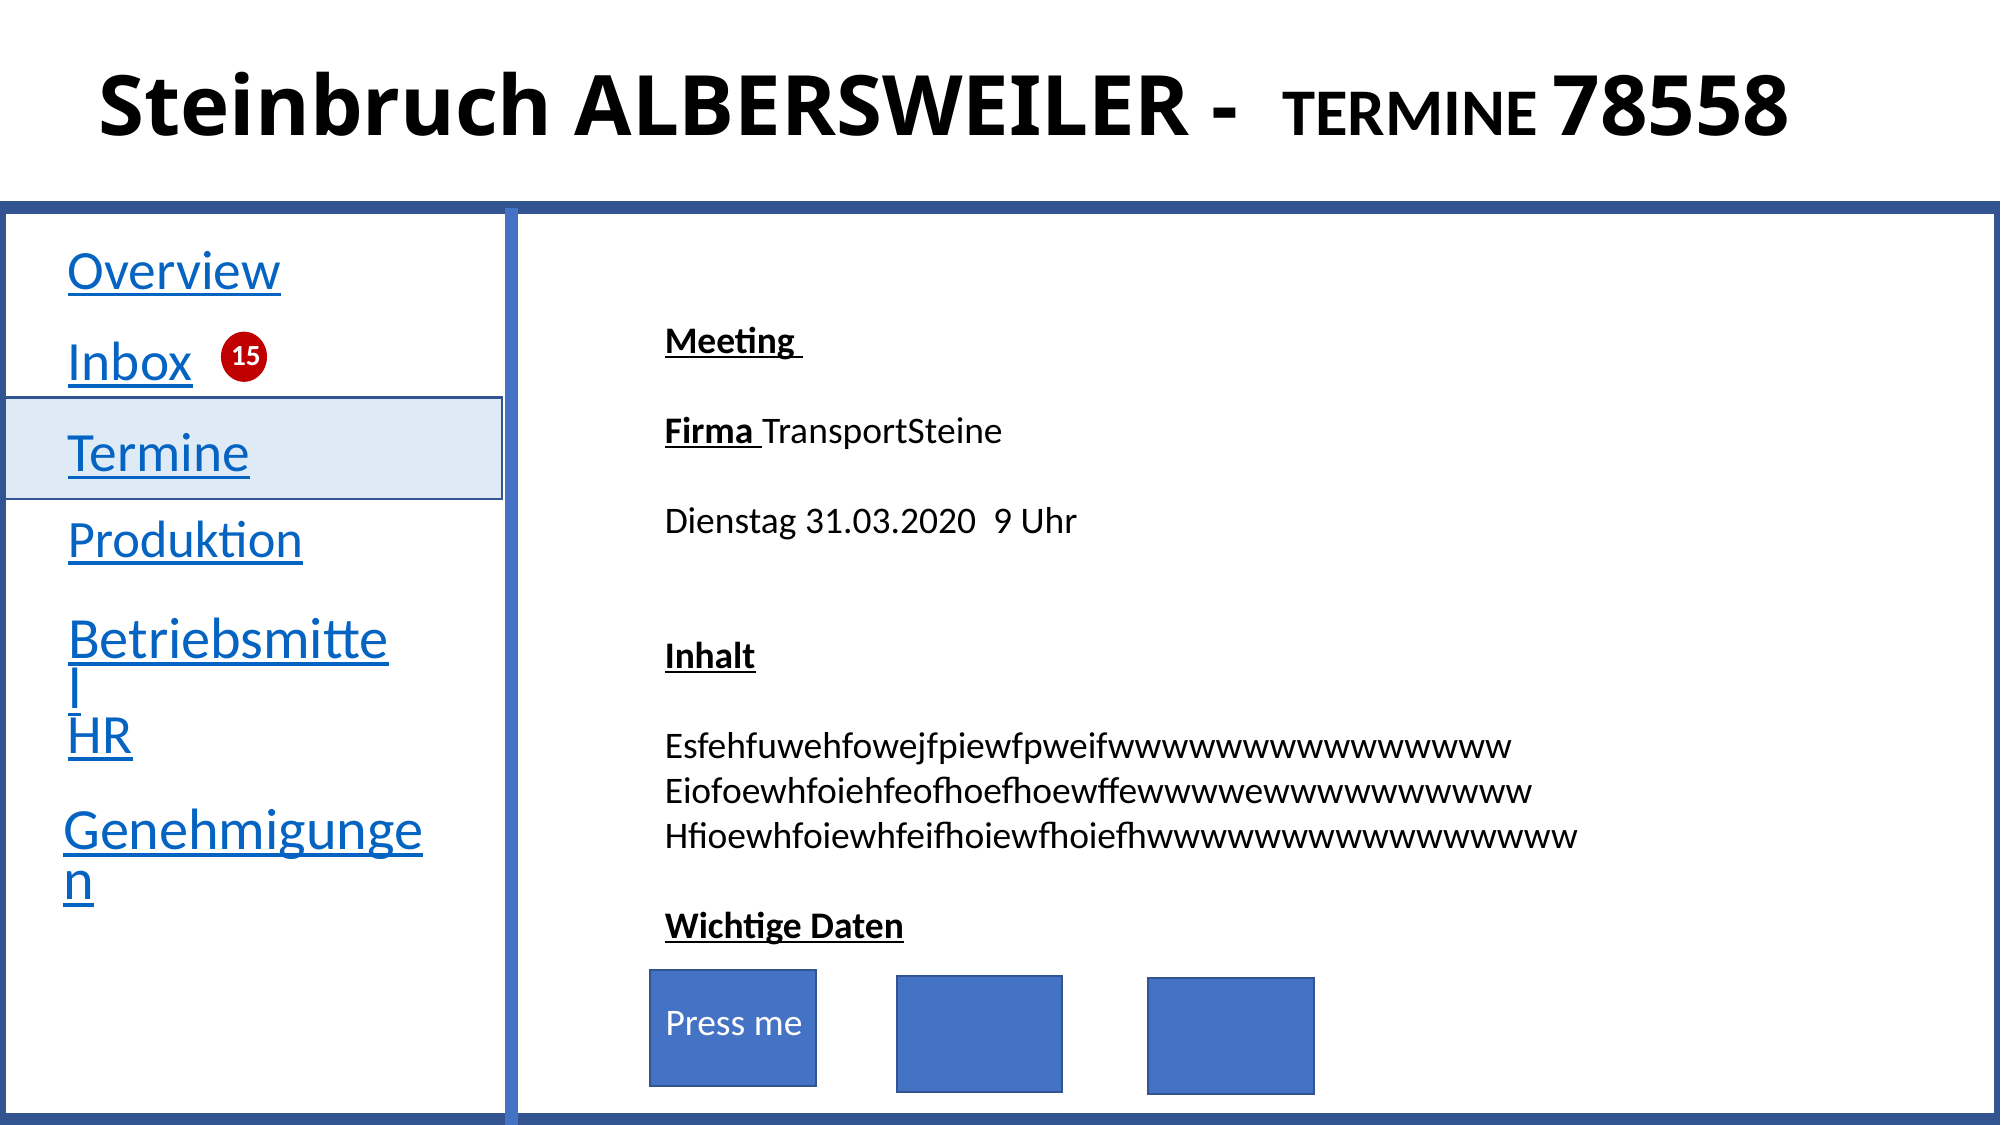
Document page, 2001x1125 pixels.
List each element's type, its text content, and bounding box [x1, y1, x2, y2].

text_box Overview [52, 233, 350, 309]
text_box [518, 207, 2000, 1120]
text_box Press me [650, 990, 818, 1051]
text_box [649, 969, 817, 1087]
text_box [0, 207, 511, 1120]
text_box Termine [52, 416, 350, 492]
text_box [1147, 977, 1315, 1095]
text_box Inbox [52, 325, 350, 400]
text_box Produktion [52, 505, 350, 577]
text_box HR [52, 698, 350, 773]
text_box [896, 975, 1063, 1093]
text_box Meeting Firma TransportSteine Dienstag 31.03.2020 9 Uhr Inhalt Esfehfuwehfowejfpiewfpweifwwwwwwwwwwwwwww Eiofoewhfoiehfeofhoefhoewffewwwwewwwwwwwwww Hfioewhfoiewhfeifhoiewfhoiefhwwwwwwwwwwwwwwww Wichtige Daten [649, 308, 1673, 1044]
text_box 15 [216, 332, 284, 381]
text_box Genehmigungen [48, 791, 452, 918]
text_box Betriebsmittel [53, 600, 408, 683]
title Steinbruch ALBERSWEILER - Termine 78558 [83, 0, 1809, 207]
